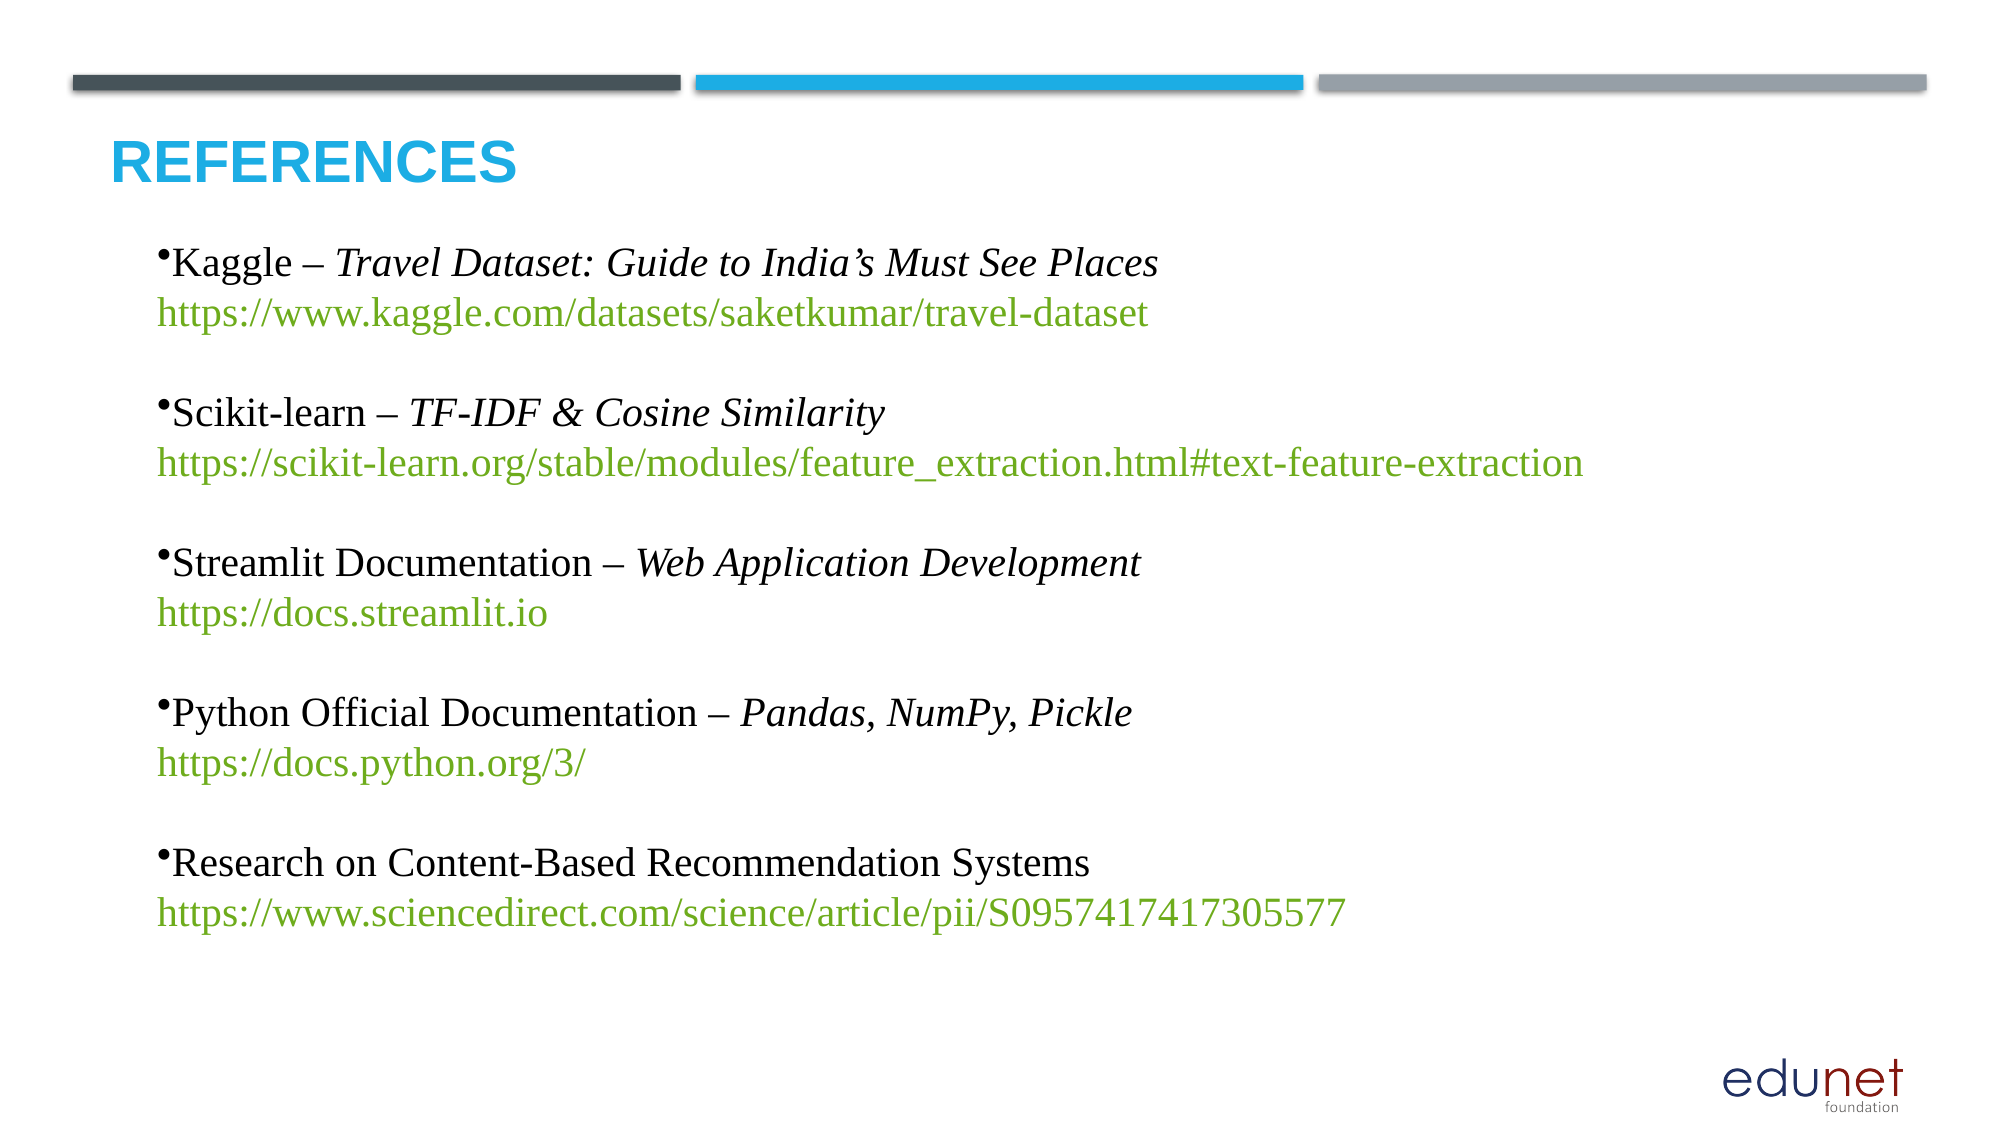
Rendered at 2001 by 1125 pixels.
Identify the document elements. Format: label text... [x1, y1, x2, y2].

text_box Kaggle – Travel Dataset: Guide to India’s Must See Places https://www.kaggle.com/datasets/saketkumar/travel-dataset Scikit-learn – TF-IDF & Cosine Similarity https://scikit-learn.org/stable/modules/feature_extraction.html#text-feature-extraction Streamlit Documentation – Web Application Development https://docs.streamlit.io Python Official Documentation – Pandas, NumPy, Pickle https://docs.python.org/3/ Research on Content-Based Recommendation Systems https://www.sciencedirect.com/science/article/pii/S0957417417305577 [142, 226, 1601, 943]
title References [95, 115, 1905, 203]
picture [1719, 1056, 1905, 1116]
